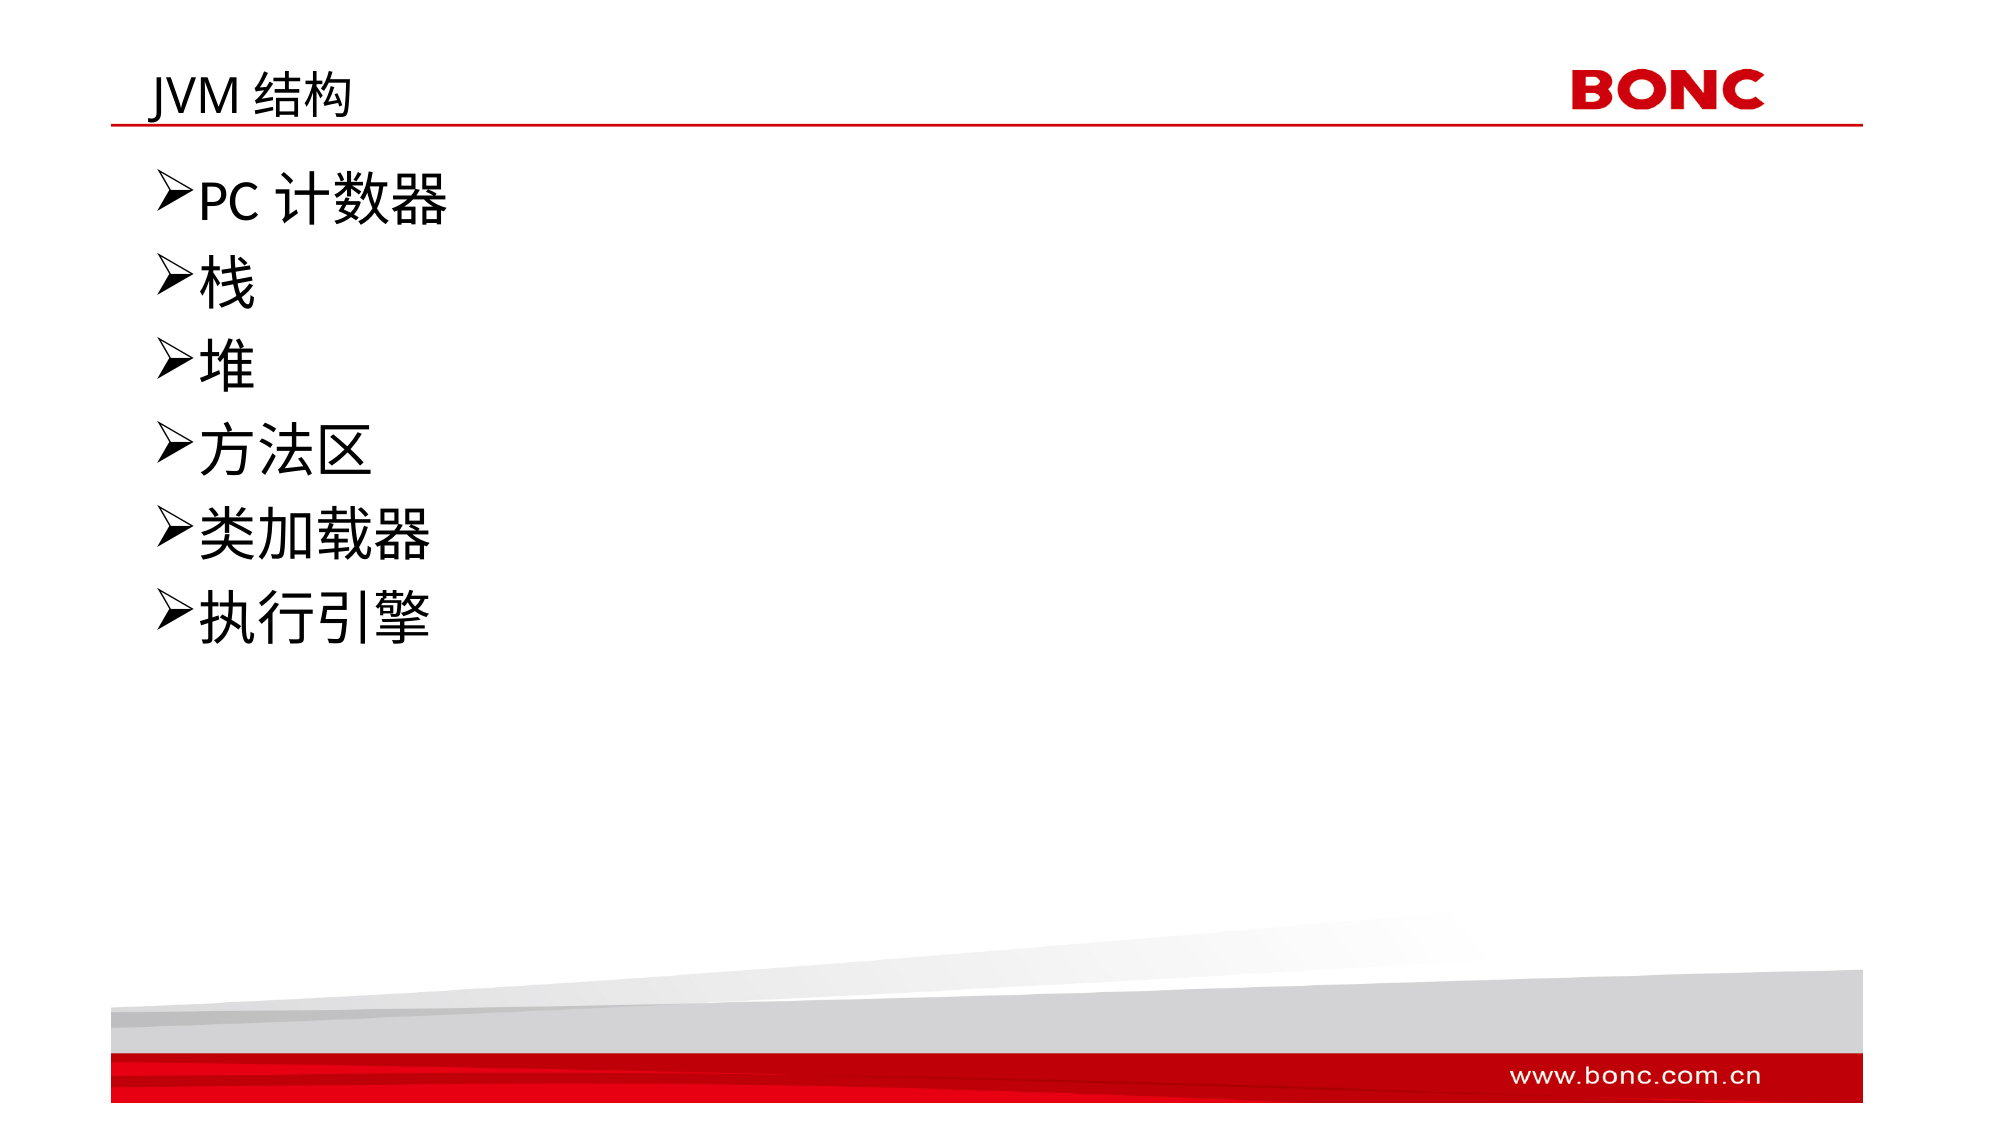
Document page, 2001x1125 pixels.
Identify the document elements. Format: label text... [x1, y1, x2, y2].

list PC计数器 栈 堆 方法区 类加载器 执行引擎 [137, 162, 1863, 1014]
picture [111, 6, 1863, 1103]
title JVM结构 [137, 59, 784, 135]
